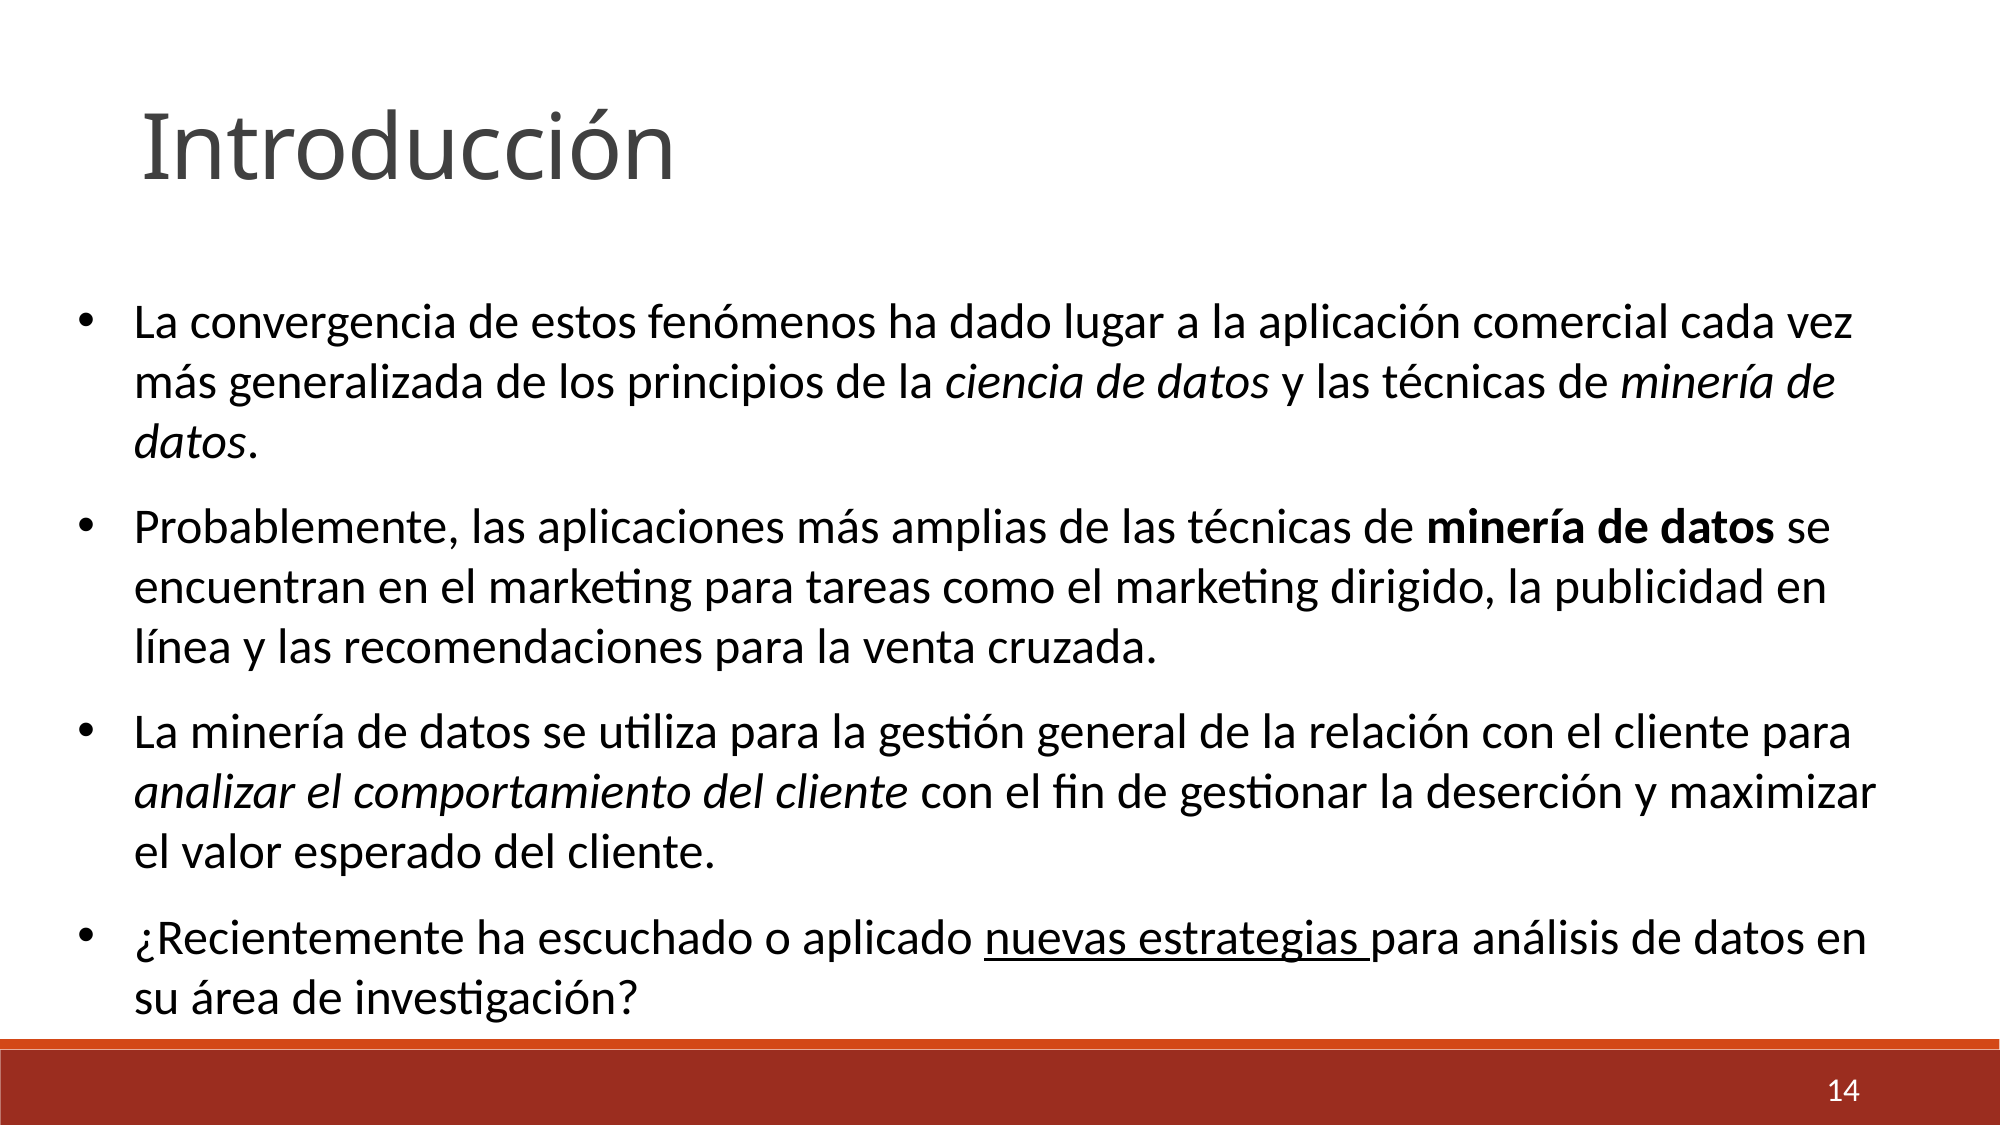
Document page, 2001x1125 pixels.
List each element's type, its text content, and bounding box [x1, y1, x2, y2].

text_box La convergencia de estos fenómenos ha dado lugar a la aplicación comercial cada vez más generalizada de los principios de la ciencia de datos y las técnicas de minería de datos. Probablemente, las aplicaciones más amplias de las técnicas de minería de datos se encuentran en el marketing para tareas como el marketing dirigido, la publicidad en línea y las recomendaciones para la venta cruzada. La minería de datos se utiliza para la gestión general de la relación con el cliente para analizar el comportamiento del cliente con el fin de gestionar la deserción y maximizar el valor esperado del cliente. ¿Recientemente ha escuchado o aplicado nuevas estrategias para análisis de datos en su área de investigación? [62, 281, 1925, 1032]
text_box Introducción [126, 97, 1821, 237]
slide_number 14 [126, 1061, 1875, 1115]
